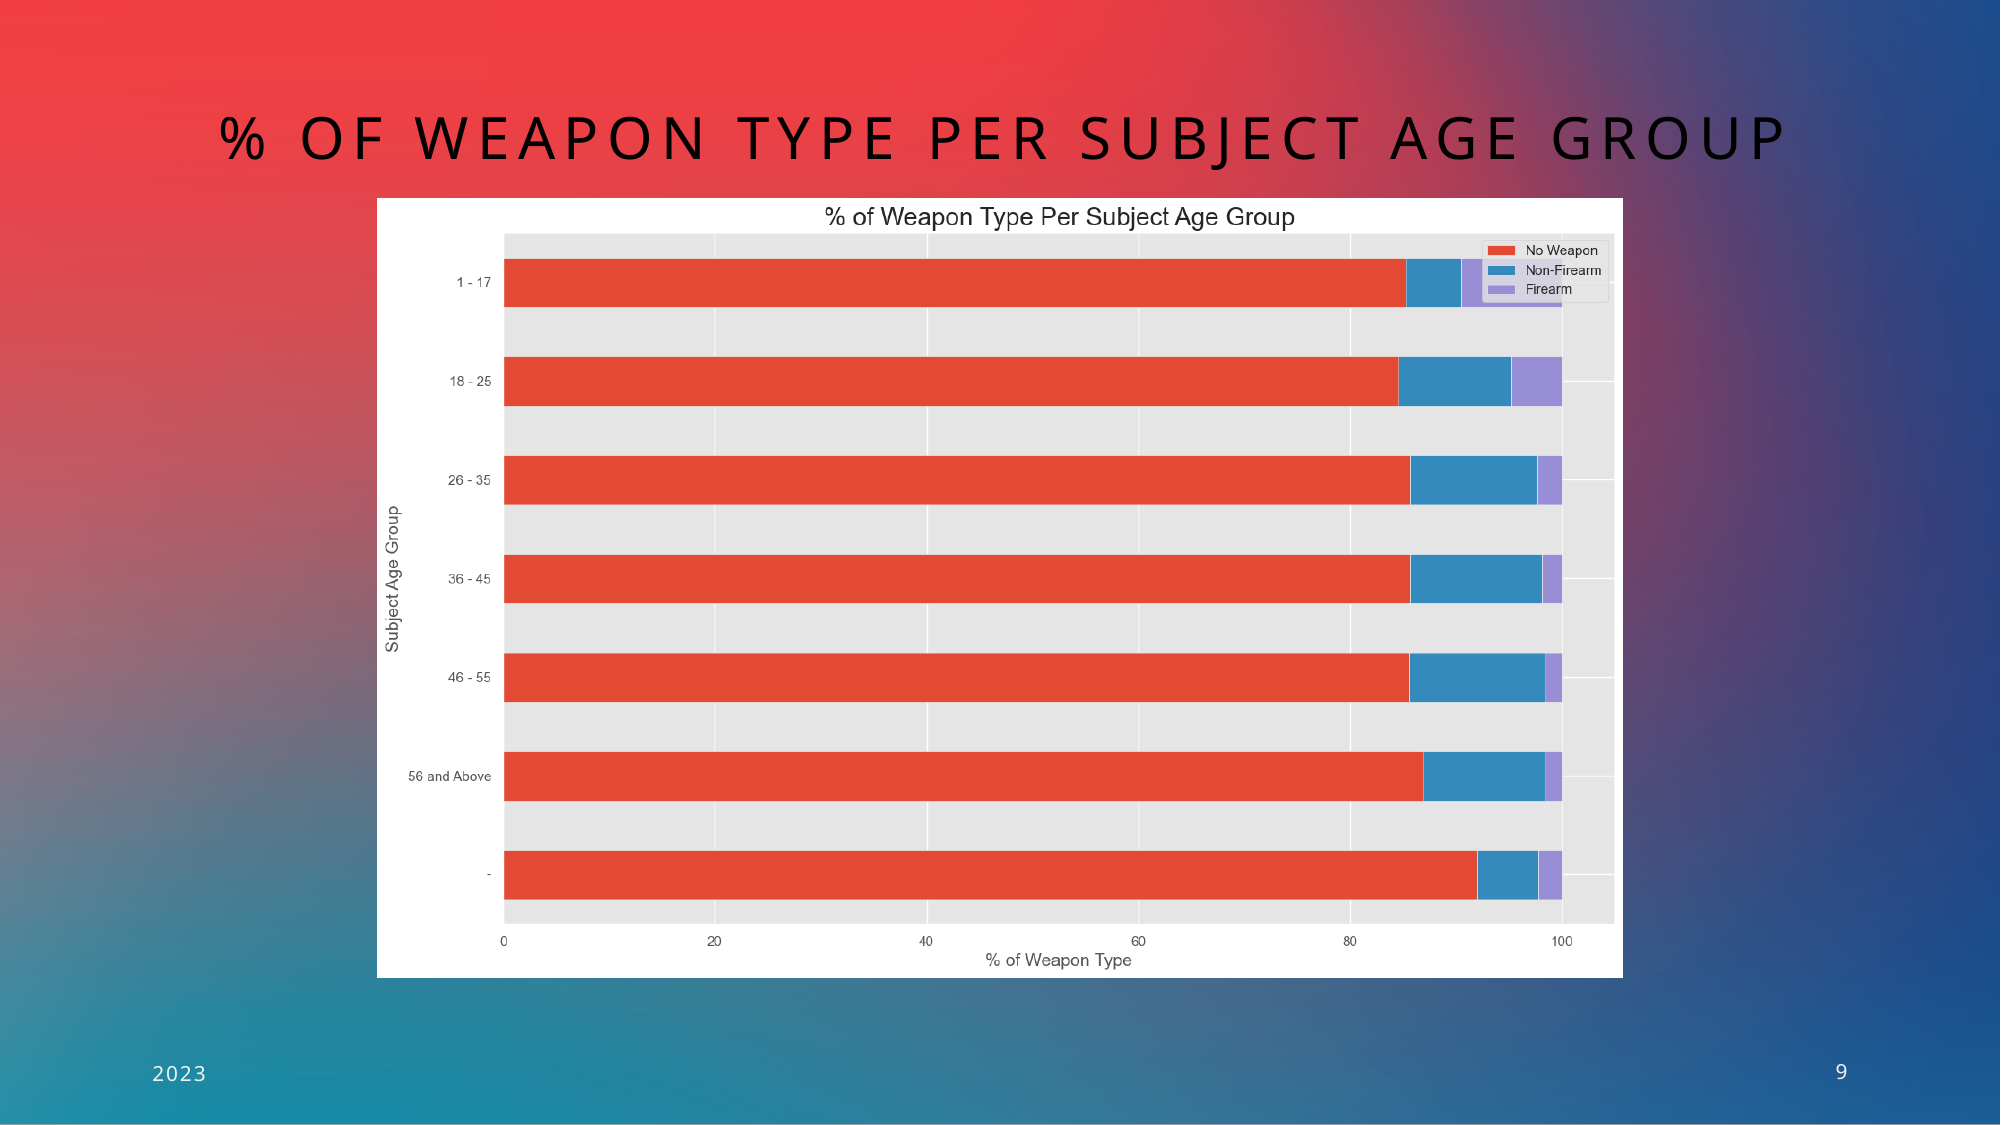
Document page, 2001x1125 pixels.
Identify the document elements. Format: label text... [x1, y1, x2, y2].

slide_number 9 [1412, 1042, 1863, 1103]
slide_number 2023 [137, 1042, 588, 1103]
picture [0, 0, 2000, 1125]
title % of Weapon Type Per Subject Age Group [137, 72, 1869, 199]
